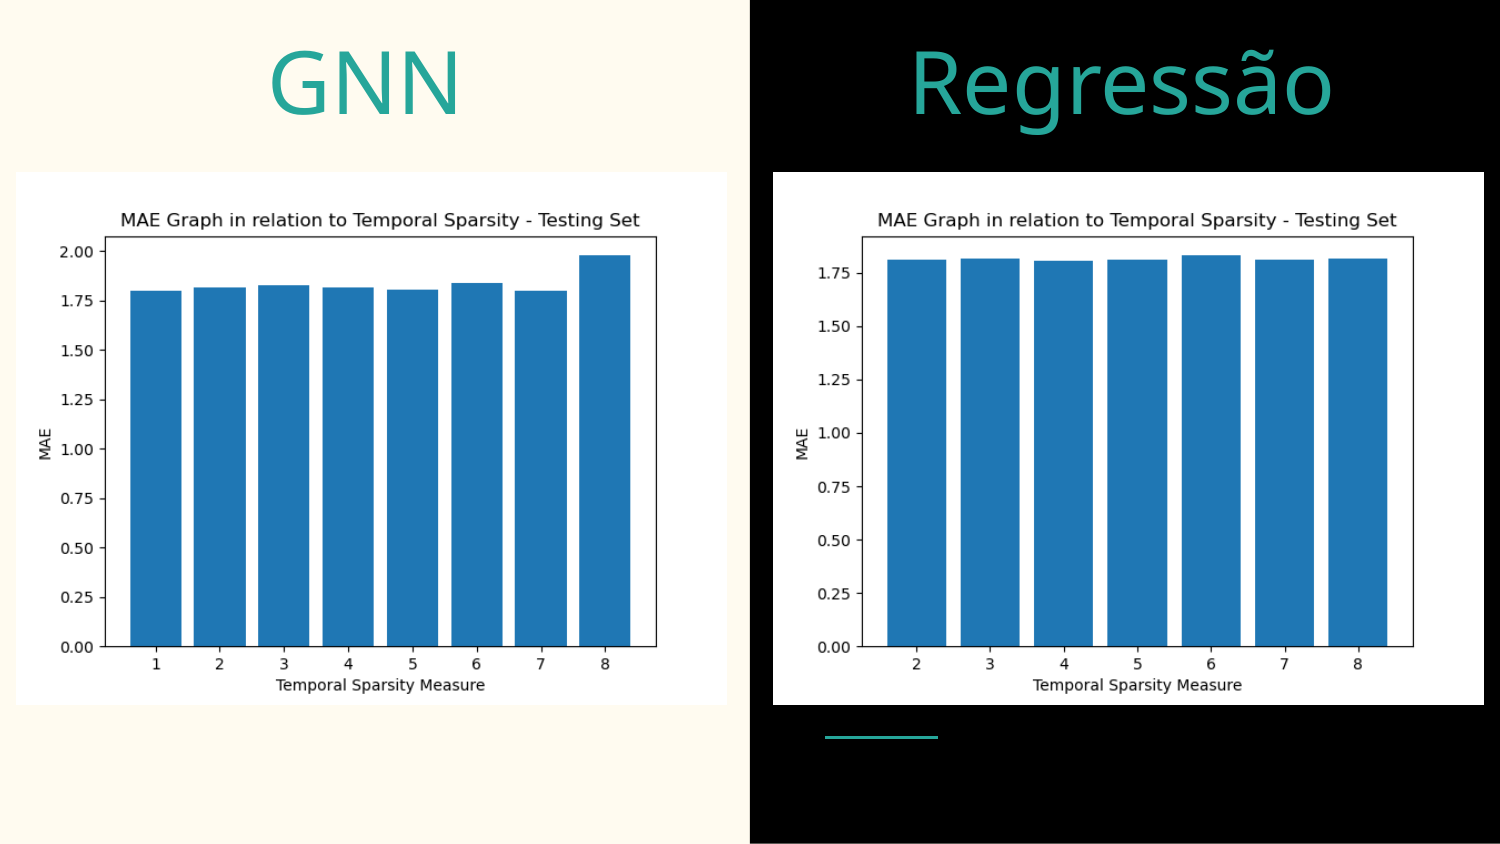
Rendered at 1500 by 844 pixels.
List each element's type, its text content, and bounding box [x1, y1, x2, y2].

title GNN [34, 25, 698, 148]
picture [15, 171, 727, 706]
picture [773, 171, 1485, 706]
title Regressão [790, 25, 1454, 148]
